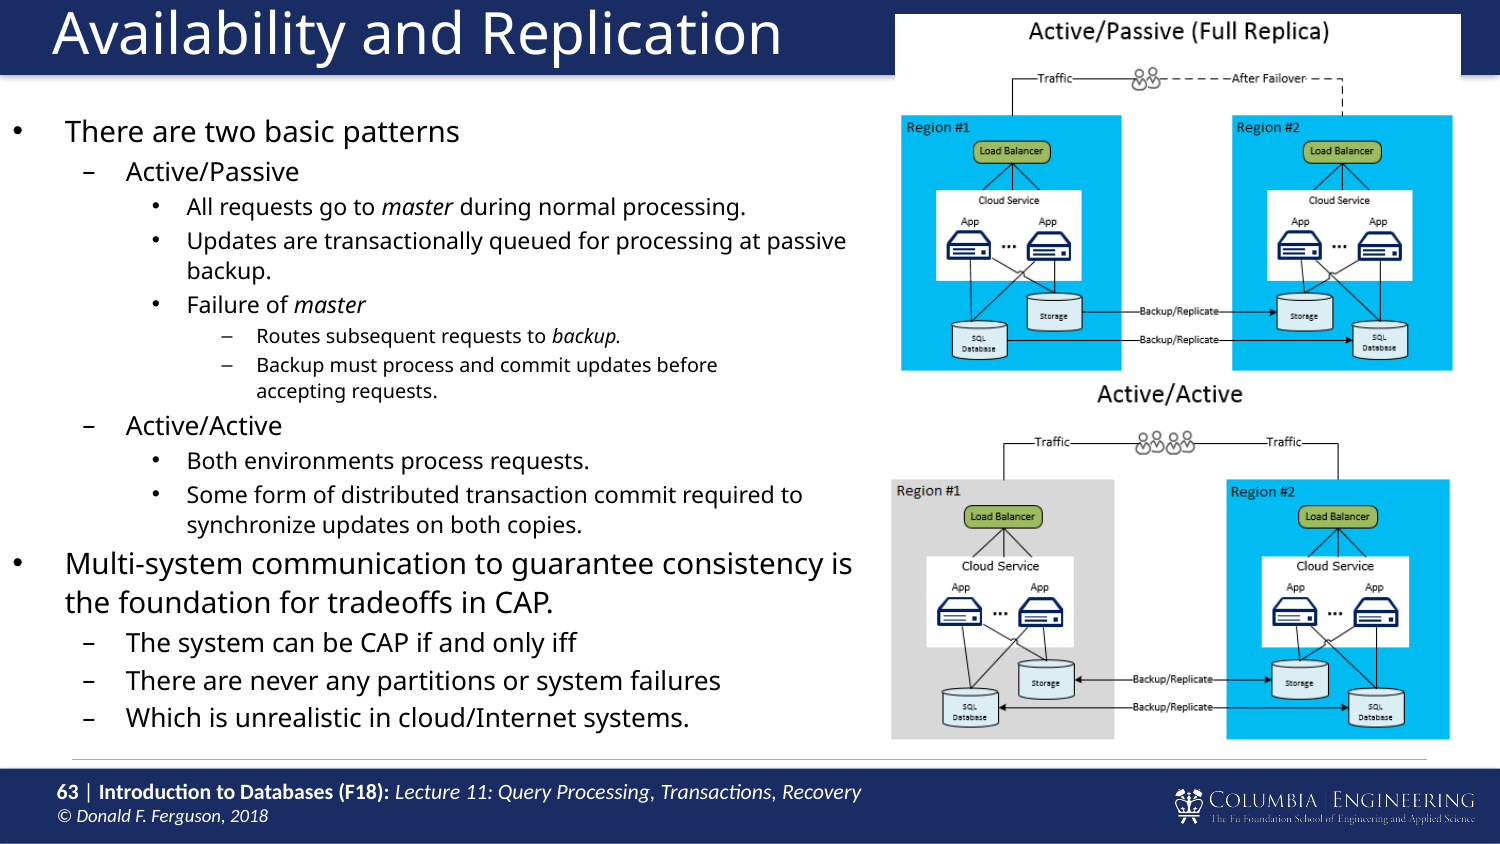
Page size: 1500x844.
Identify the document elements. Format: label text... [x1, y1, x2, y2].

picture [895, 14, 1462, 379]
picture [887, 381, 1454, 748]
list There are two basic patterns Active/Passive All requests go to master during normal processing. Updates are transactionally queued for processing at passive backup. Failure of master Routes subsequent requests to backup. Backup must process and commit updates before accepting requests. Active/Active Both environments process requests. Some form of distributed transaction commit required to synchronize updates on both copies. Multi-system communication to guarantee consistency is the foundation for tradeoffs in CAP. The system can be CAP if and only iff There are never any partitions or system failures Which is unrealistic in cloud/Internet systems. [12, 109, 888, 741]
title Availability and Replication [37, 0, 1396, 61]
